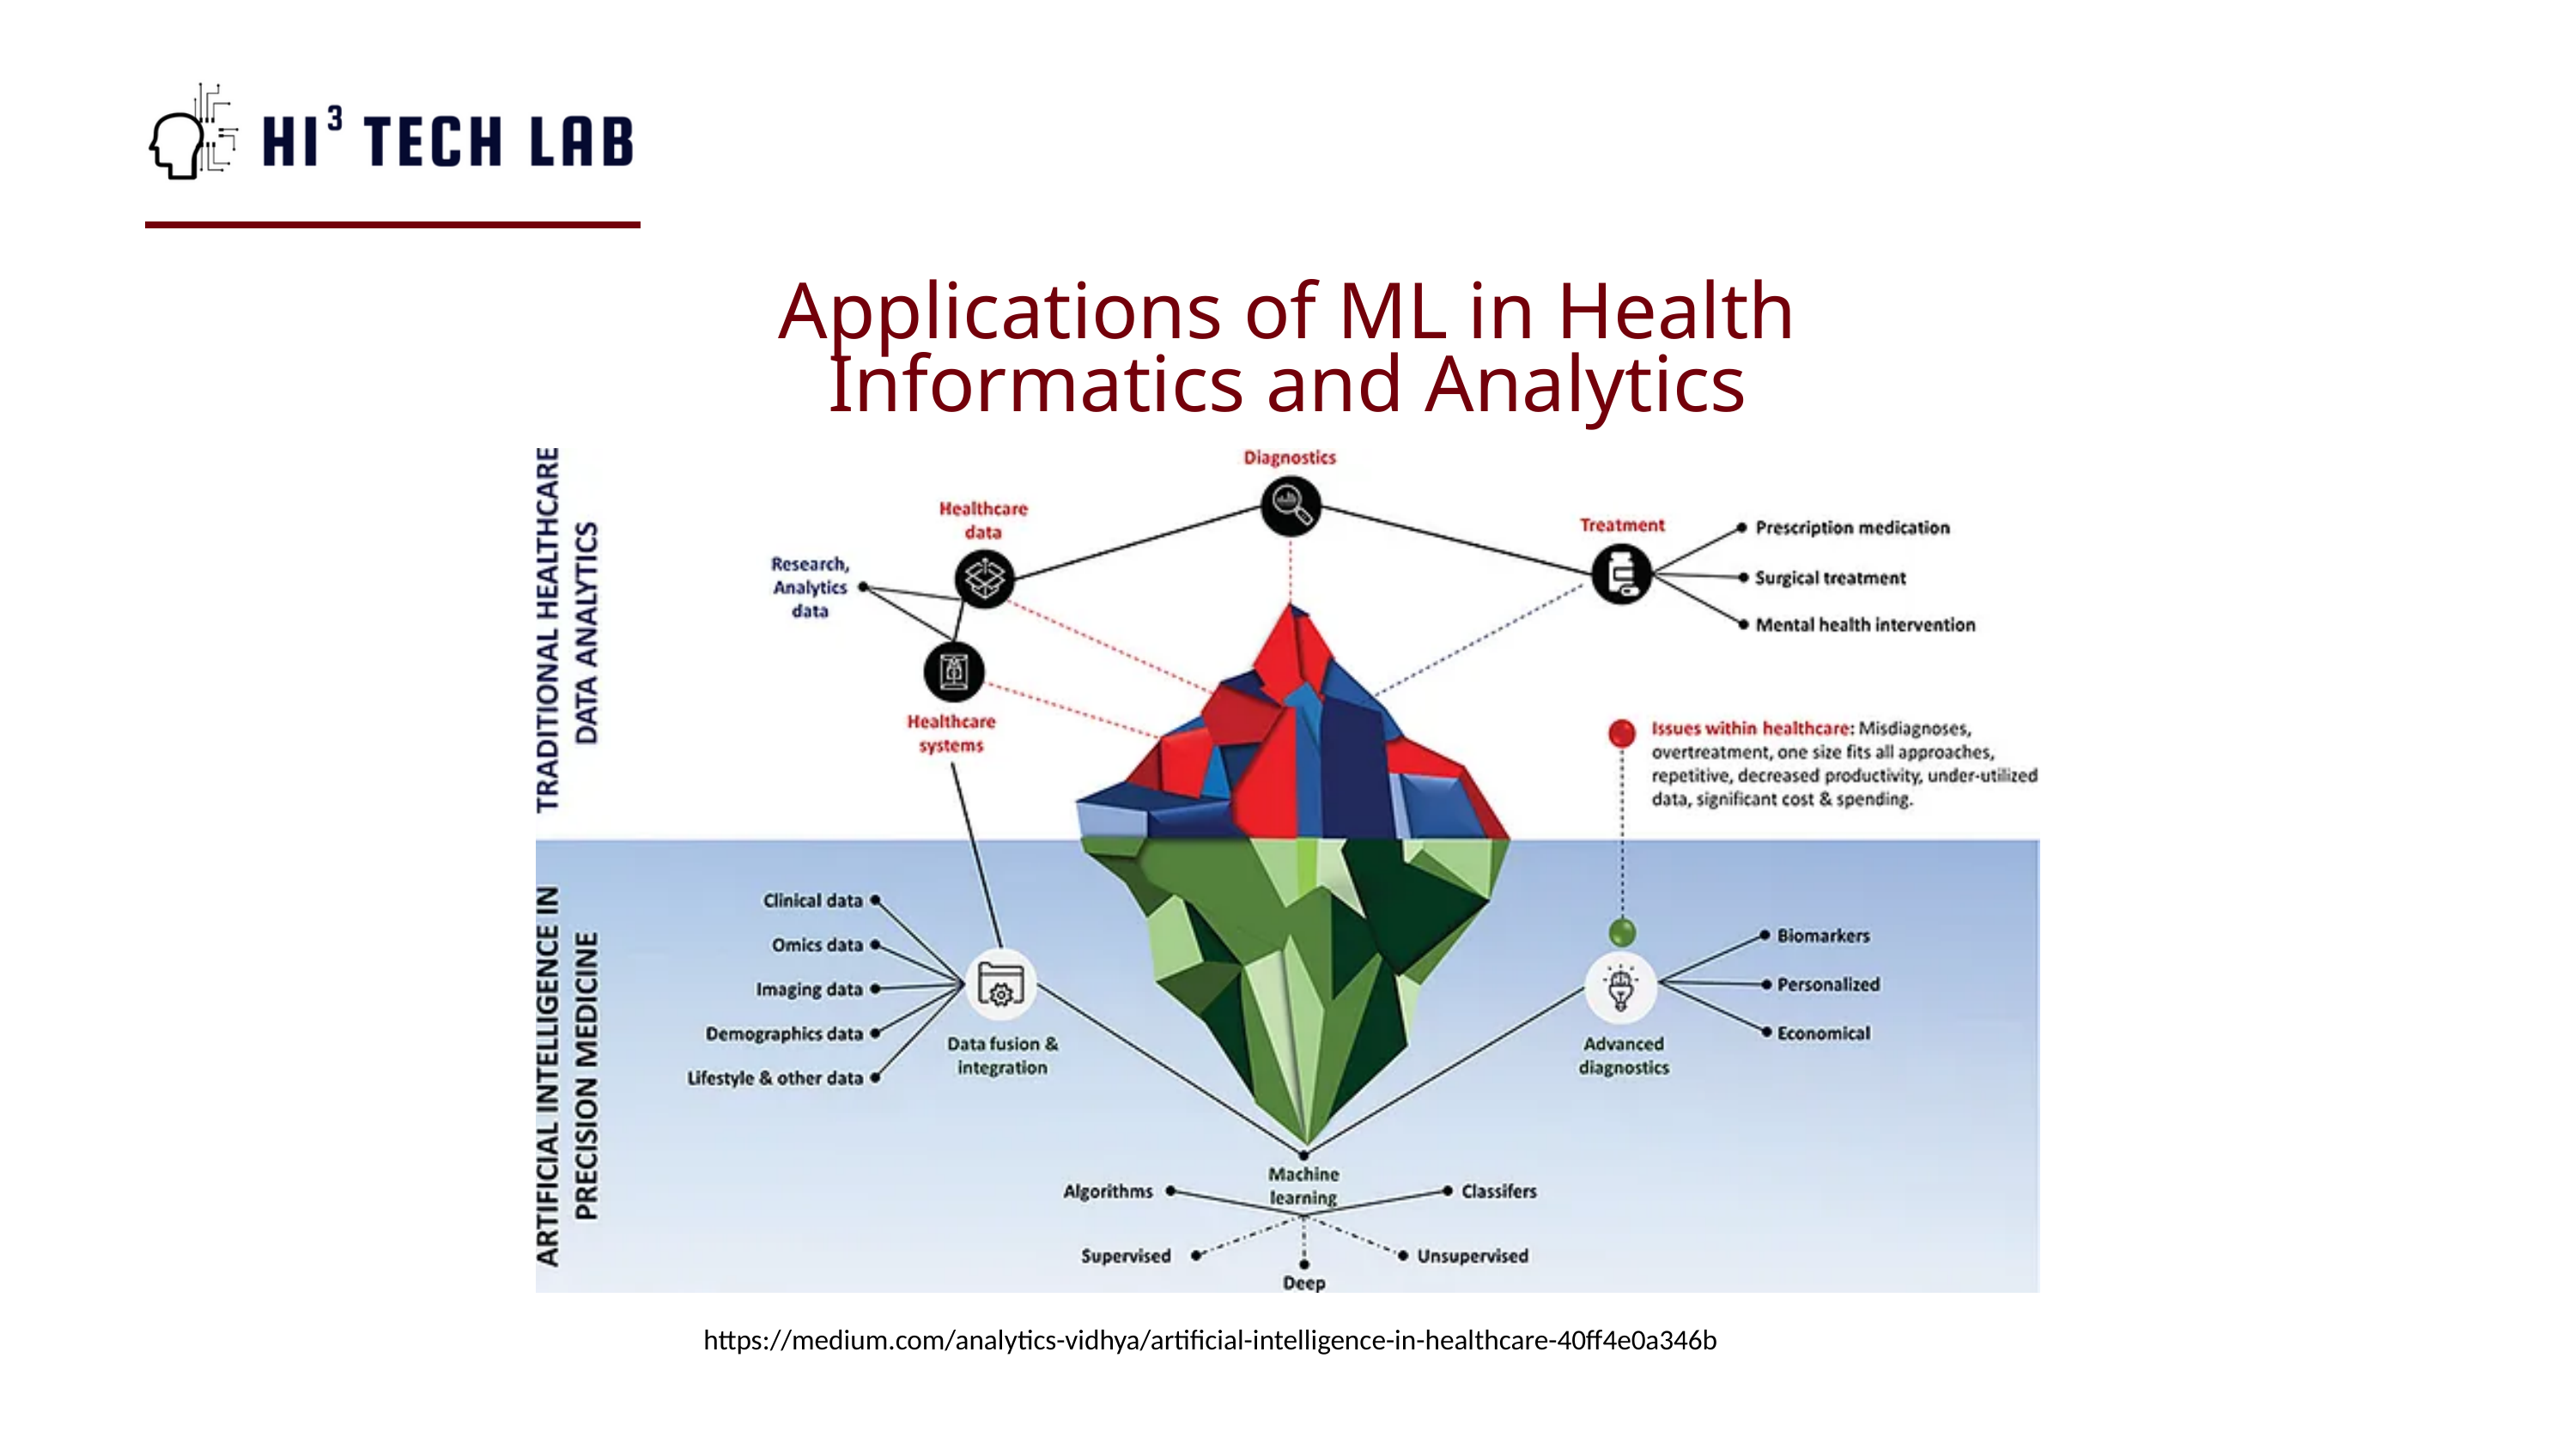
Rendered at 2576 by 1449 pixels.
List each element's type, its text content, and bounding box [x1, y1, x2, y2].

text_box https://medium.com/analytics-vidhya/artificial-intelligence-in-healthcare-40ff4e0a346b [690, 1315, 1886, 1362]
picture [132, 73, 641, 194]
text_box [144, 221, 641, 229]
picture [535, 447, 2041, 1293]
text_box Applications of ML in Health Informatics and Analytics [683, 281, 1893, 427]
